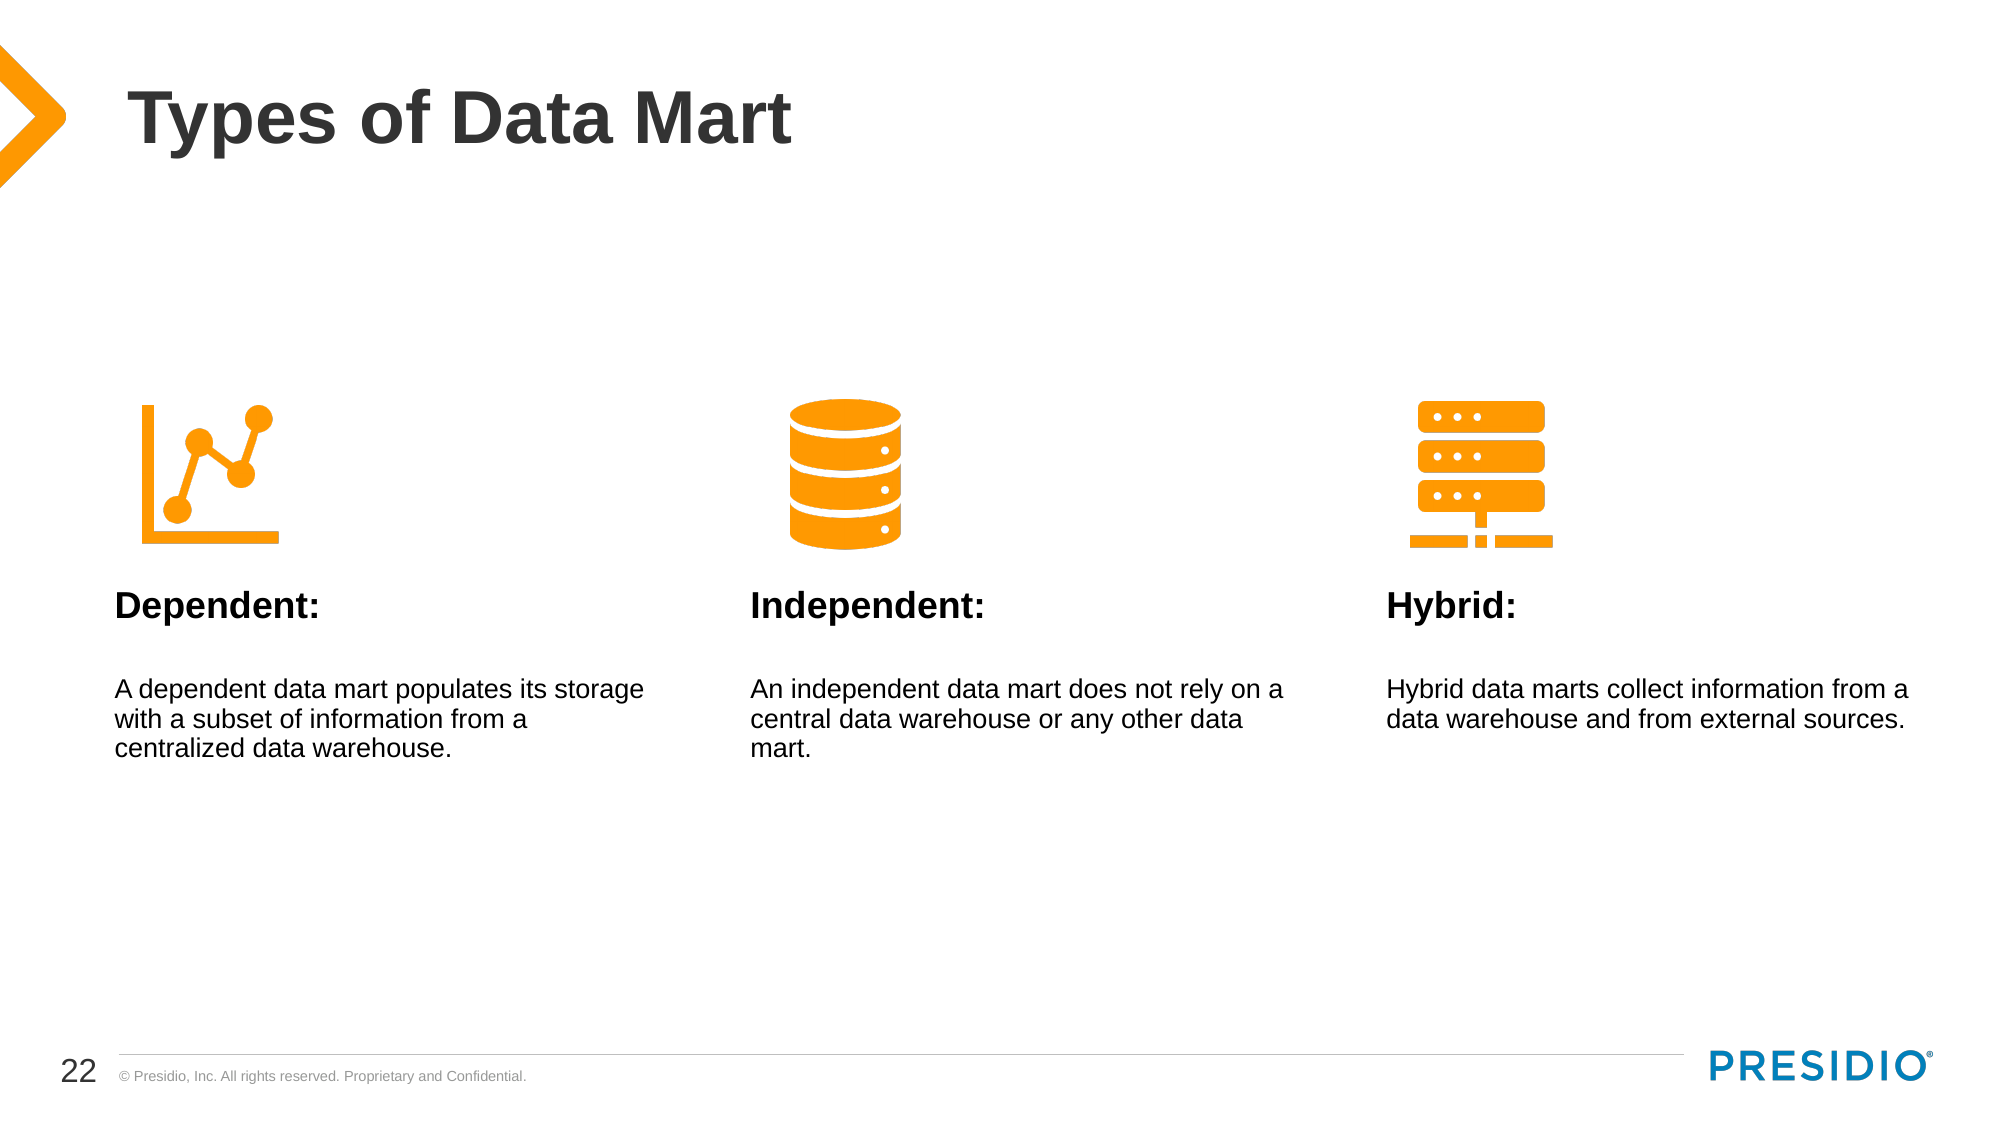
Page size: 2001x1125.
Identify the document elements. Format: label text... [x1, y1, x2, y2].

slide_number 22 [0, 1039, 113, 1100]
title Types of Data Mart [112, 39, 1927, 200]
picture [1706, 1043, 1937, 1088]
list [113, 227, 1929, 942]
picture [0, 45, 66, 188]
